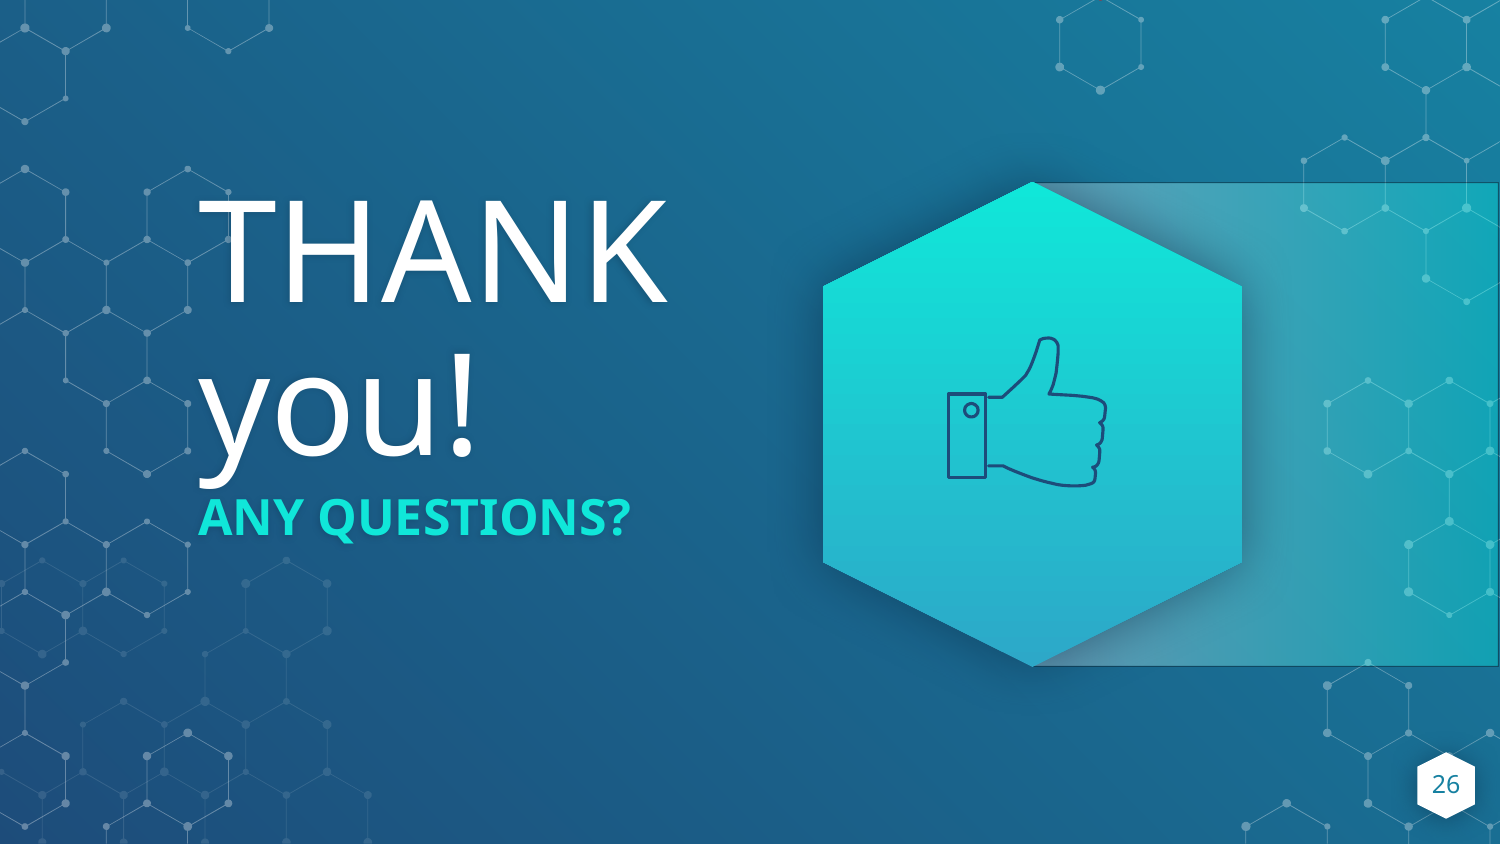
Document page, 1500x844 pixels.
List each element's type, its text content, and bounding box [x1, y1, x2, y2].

slide_number 26 [1417, 752, 1475, 819]
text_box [822, 181, 1499, 668]
subtitle ANY QUESTIONS? [198, 485, 735, 753]
title THANK you! [198, 230, 735, 485]
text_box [948, 337, 1106, 487]
